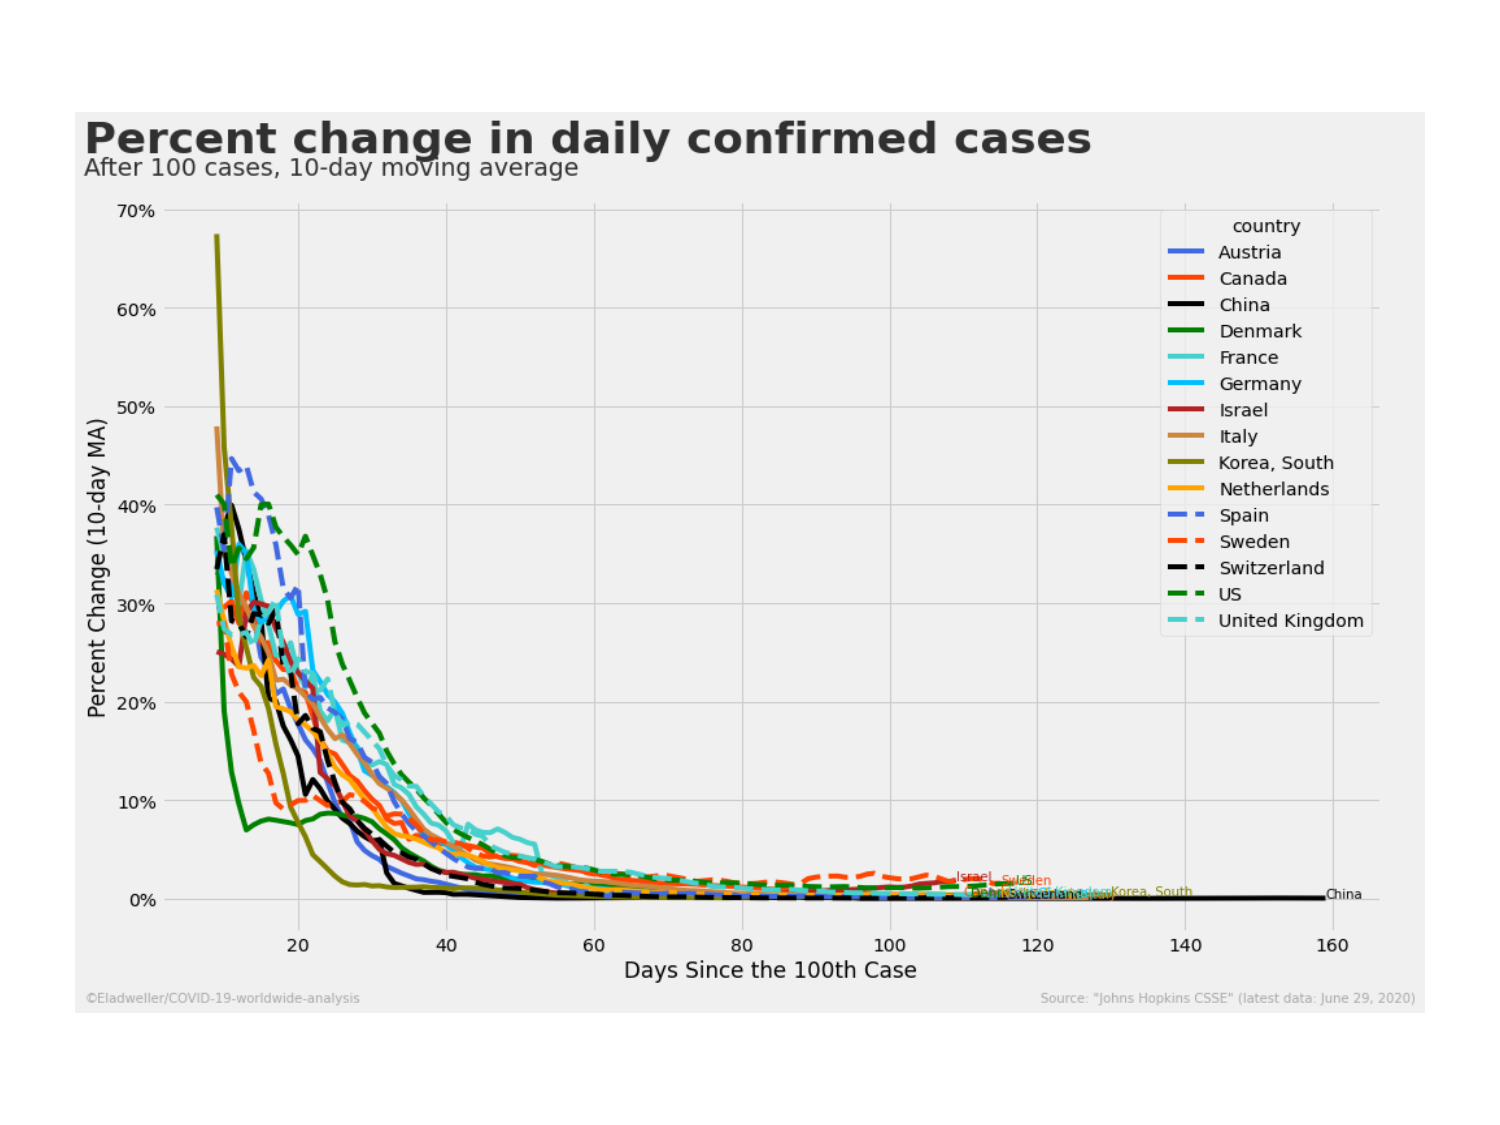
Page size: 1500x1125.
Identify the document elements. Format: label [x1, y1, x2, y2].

picture [74, 112, 1426, 1013]
